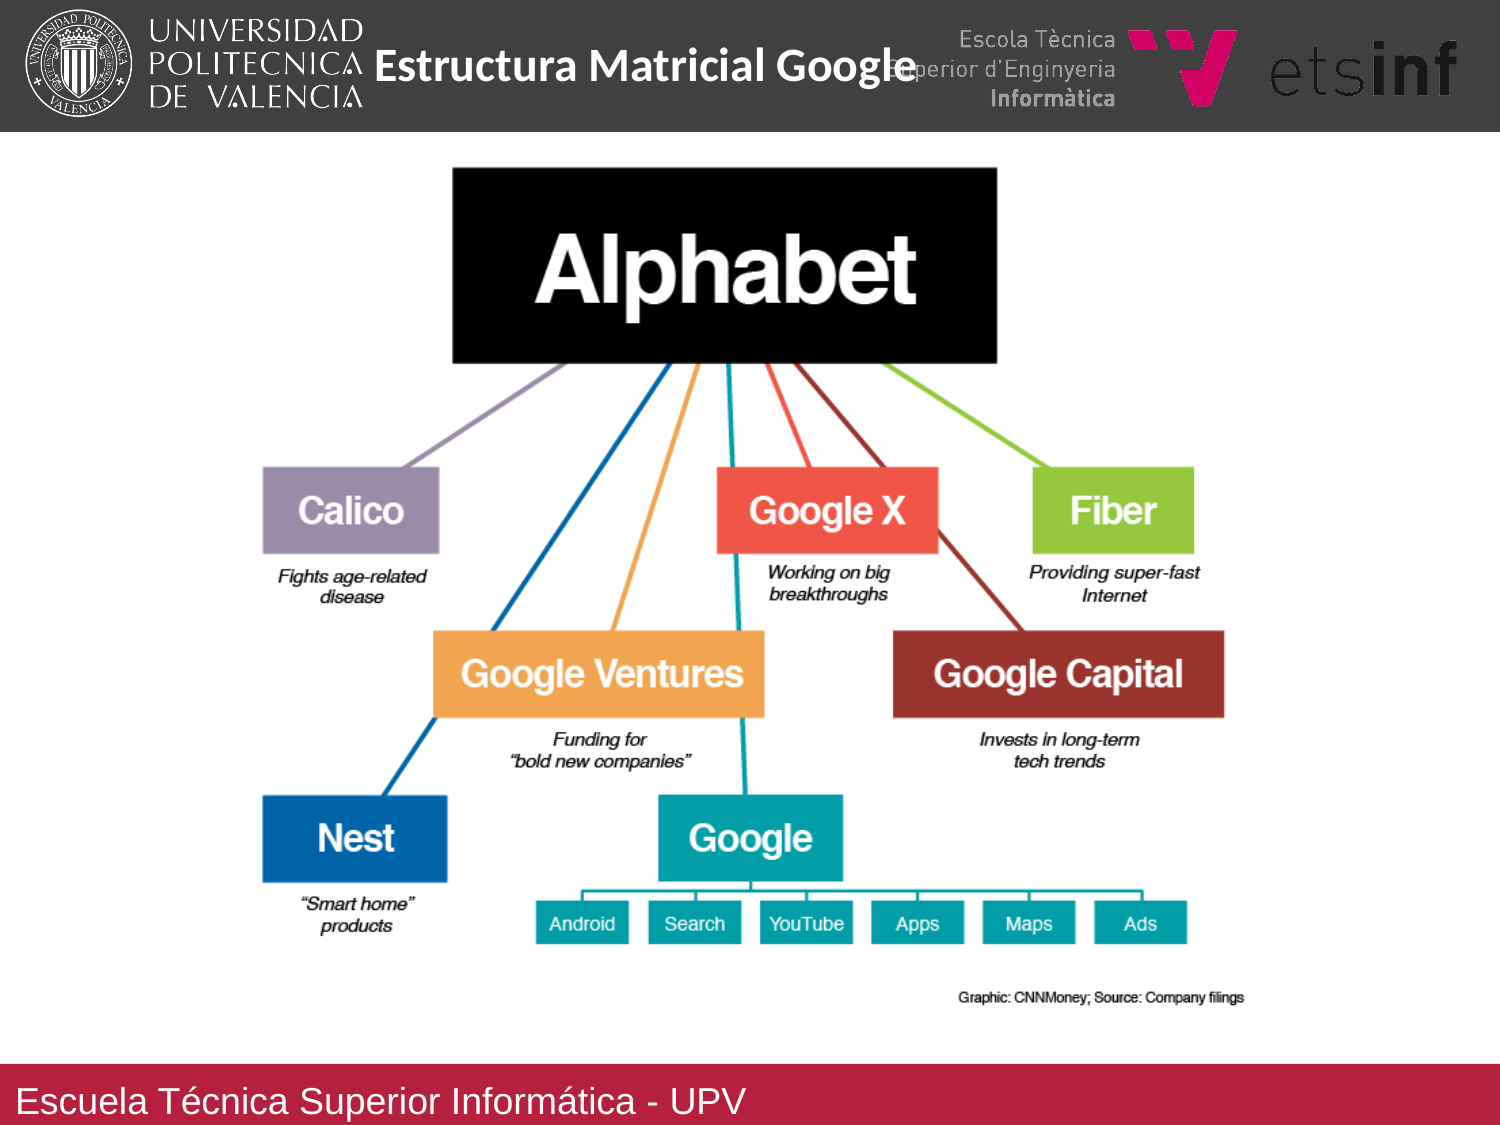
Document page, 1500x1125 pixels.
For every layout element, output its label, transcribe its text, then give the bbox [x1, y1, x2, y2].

picture [24, 6, 364, 120]
title Estructura Matricial Google [366, 11, 1181, 121]
picture [195, 161, 1255, 1019]
picture [1181, 20, 1466, 121]
